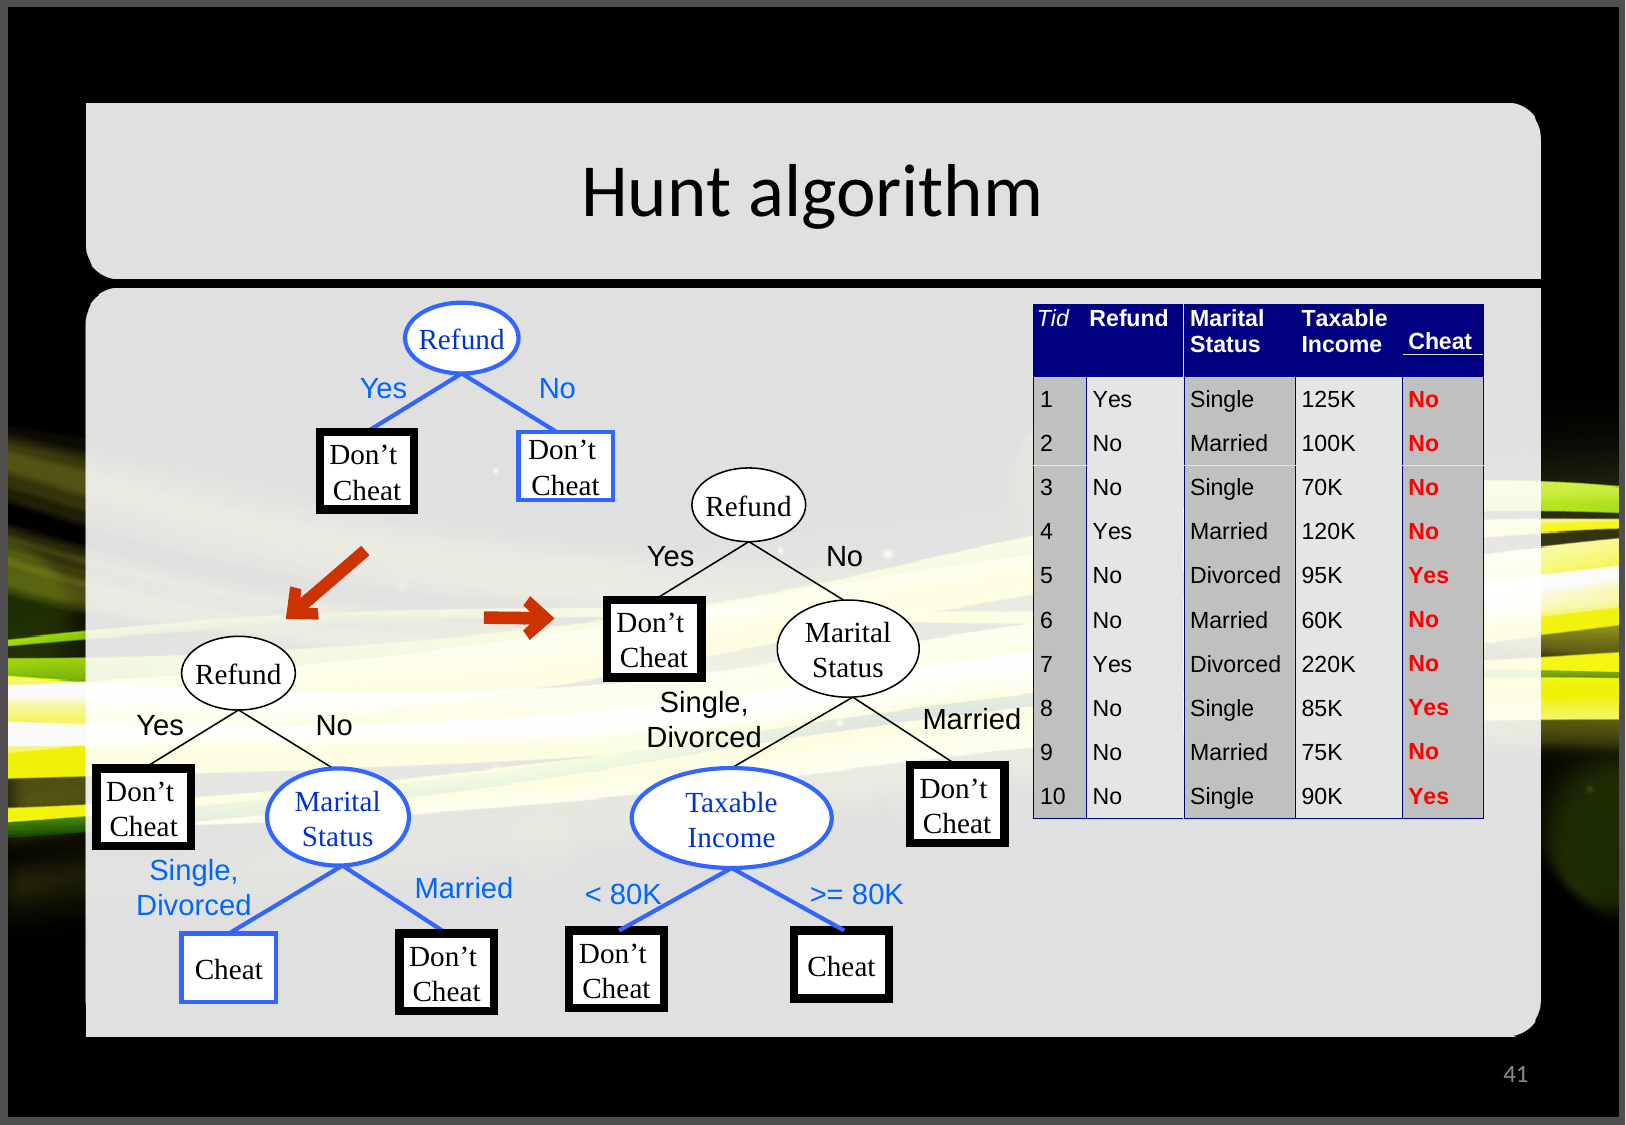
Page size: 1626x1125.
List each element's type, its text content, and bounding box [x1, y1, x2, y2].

picture [0, 0, 1626, 1125]
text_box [493, 467, 1038, 1009]
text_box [1024, 303, 1516, 835]
title Hunt algorithm [80, 107, 1544, 266]
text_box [96, 581, 530, 1012]
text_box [319, 302, 614, 510]
slide_number 41 [1164, 1042, 1544, 1103]
